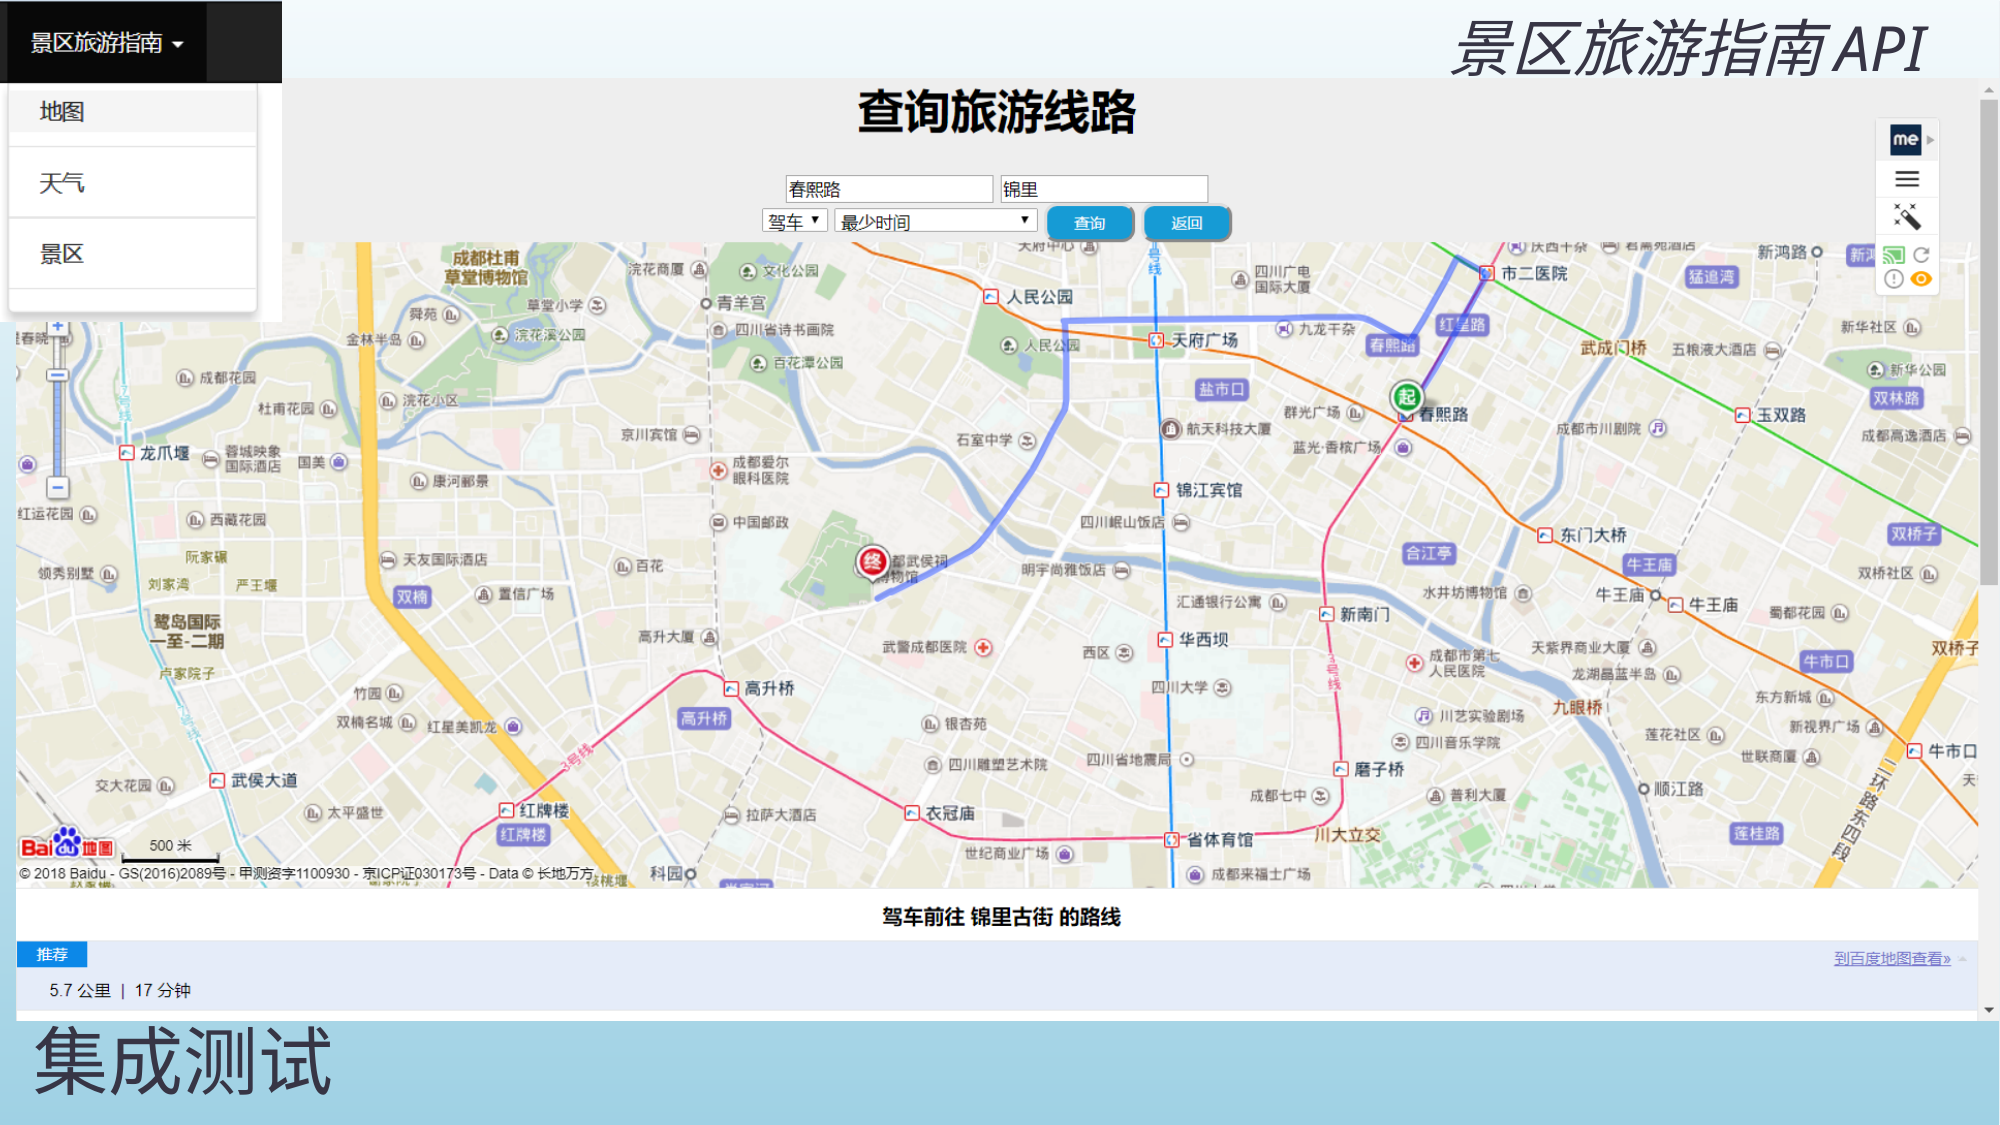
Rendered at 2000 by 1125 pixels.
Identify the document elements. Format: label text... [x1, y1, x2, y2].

text_box 集成测试 [19, 1021, 1819, 1113]
title 景区旅游指南API [1433, 0, 2000, 78]
picture [0, 0, 2000, 1021]
